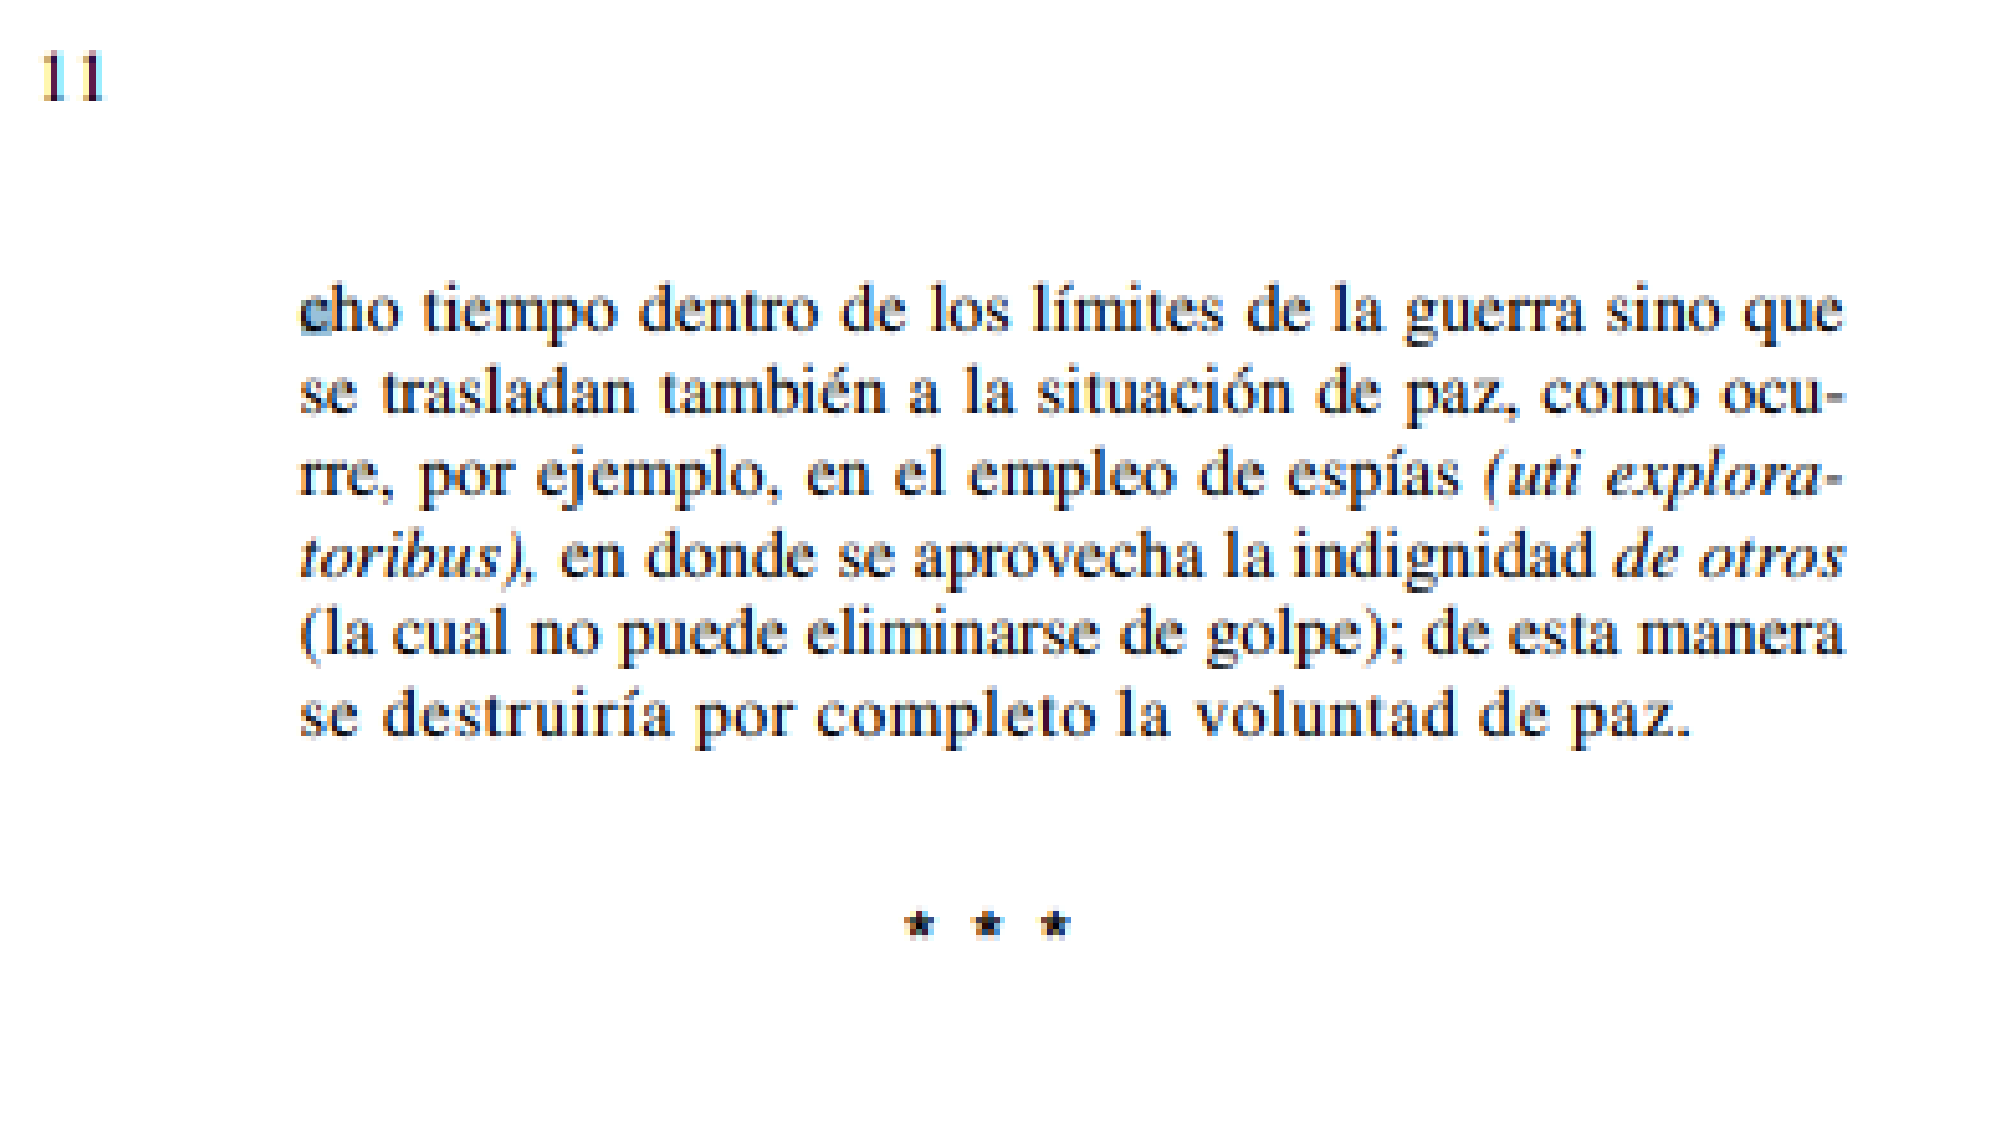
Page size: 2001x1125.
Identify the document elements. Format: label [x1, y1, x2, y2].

picture [240, 224, 1894, 1025]
picture [0, 0, 192, 179]
